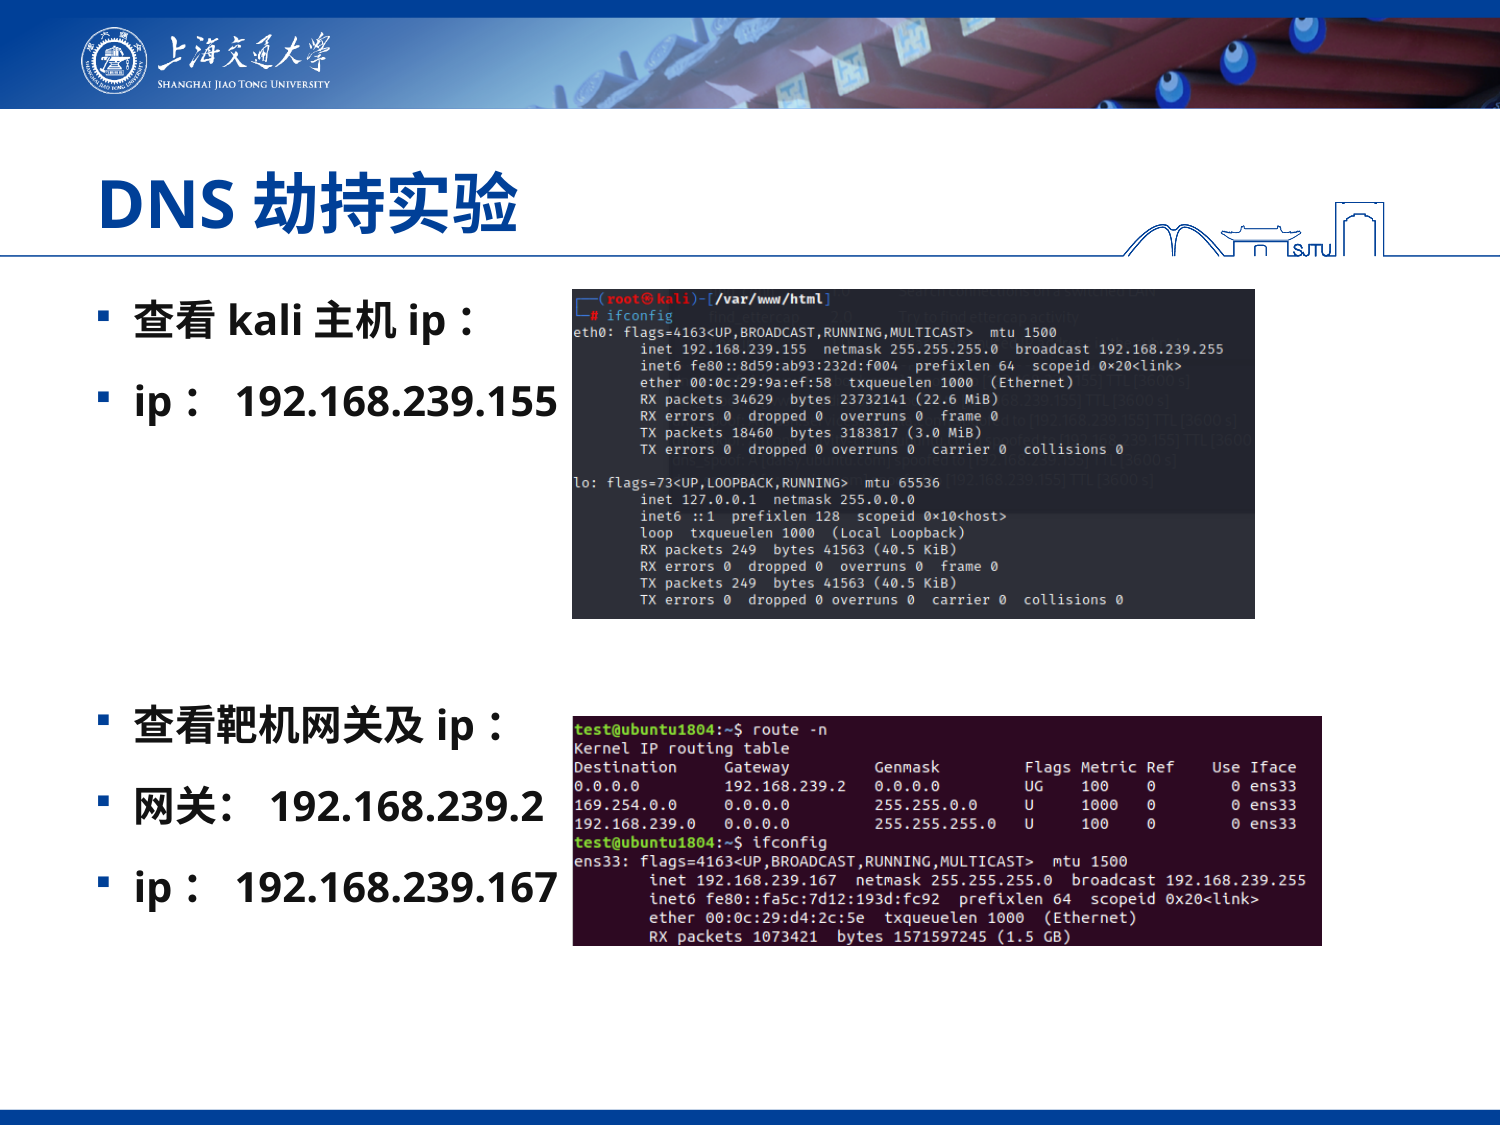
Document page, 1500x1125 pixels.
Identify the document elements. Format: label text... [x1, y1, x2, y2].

list 查看kali主机ip： ip：192.168.239.155 查看靶机网关及ip： 网关：192.168.239.2 ip：192.168.239.167 [81, 276, 1455, 1084]
picture [572, 716, 1322, 946]
picture [571, 289, 1255, 619]
title DNS劫持实验 [81, 159, 1455, 254]
picture [0, 18, 1500, 109]
